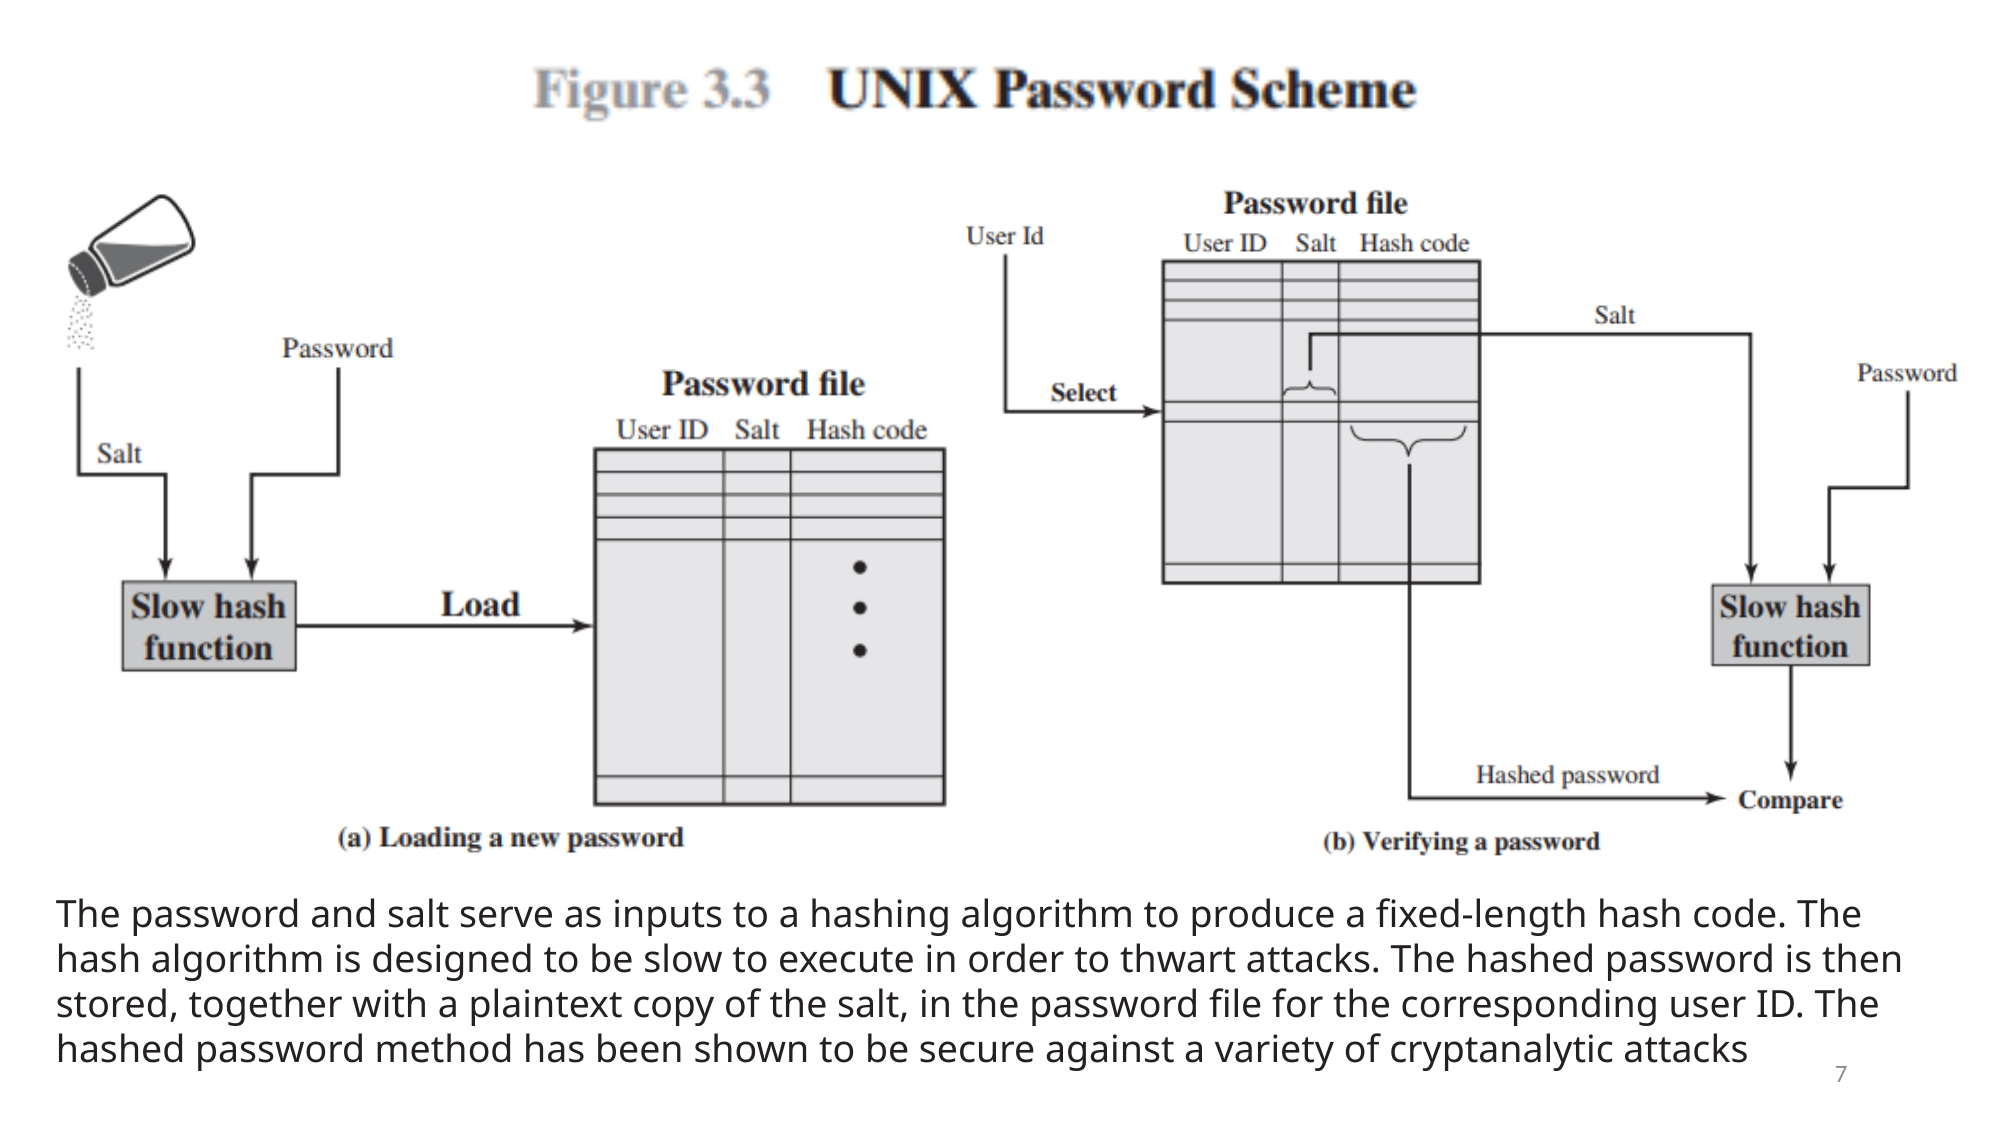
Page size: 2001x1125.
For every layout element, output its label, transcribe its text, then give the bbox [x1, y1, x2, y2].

picture [518, 41, 1431, 136]
text_box The password and salt serve as inputs to a hashing algorithm to produce a fixed-length hash code. The hash algorithm is designed to be slow to execute in order to thwart attacks. The hashed password is then stored, together with a plaintext copy of the salt, in the password file for the corresponding user ID. The hashed password method has been shown to be secure against a variety of cryptanalytic attacks [41, 882, 1961, 1123]
picture [41, 187, 1961, 861]
